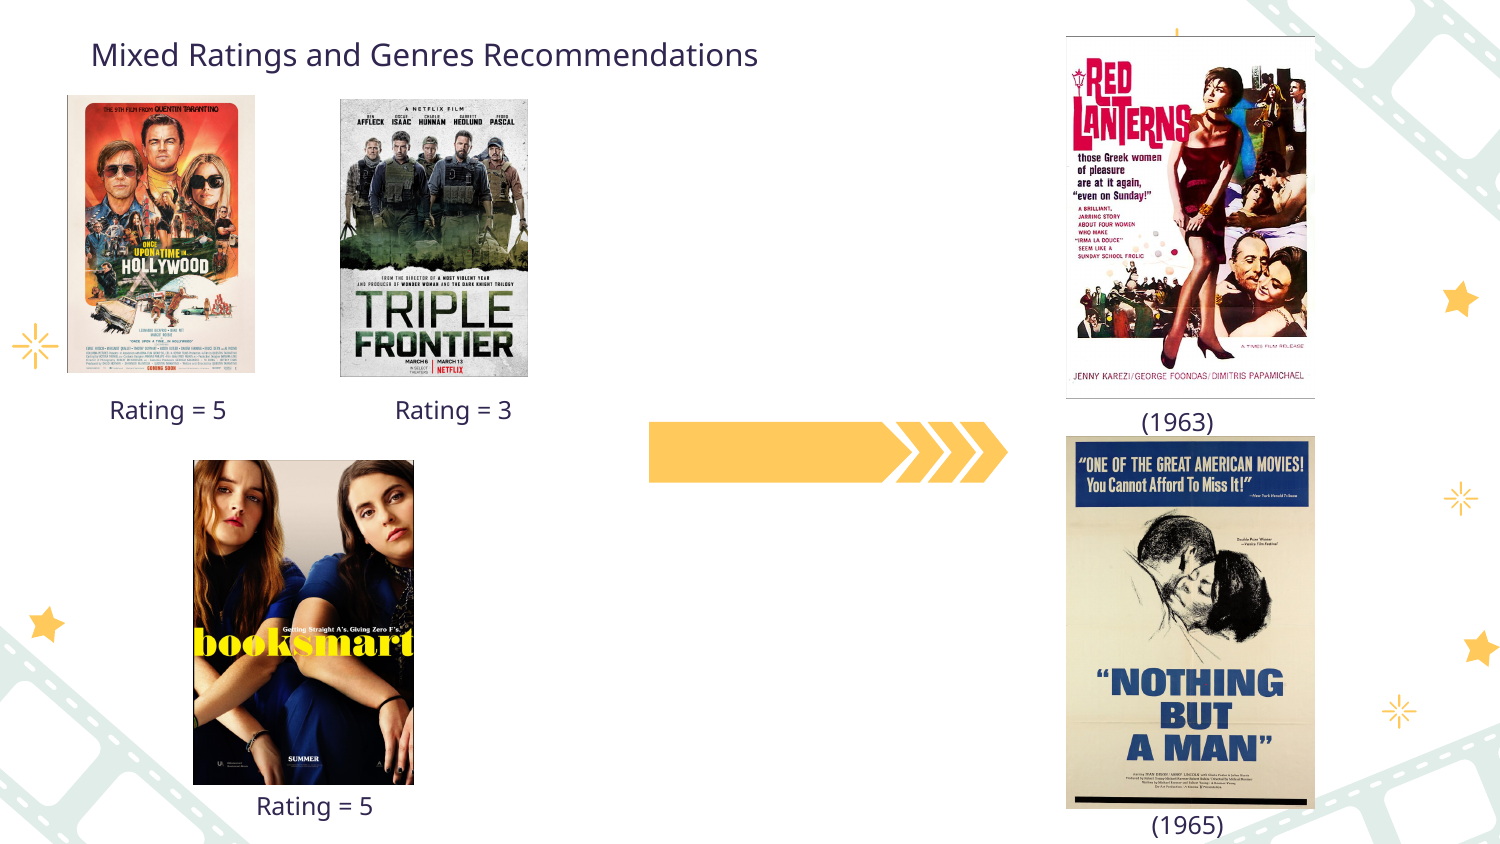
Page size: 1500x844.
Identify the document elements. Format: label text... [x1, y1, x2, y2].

picture [1066, 36, 1315, 399]
picture [67, 95, 255, 373]
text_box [648, 421, 1009, 483]
text_box Mixed Ratings and Genres Recommendations [75, 20, 787, 88]
text_box (1963) [1126, 391, 1500, 452]
picture [339, 99, 528, 377]
picture [1066, 435, 1315, 809]
text_box Rating = 5 [94, 379, 379, 440]
text_box (1965) [1136, 794, 1490, 844]
text_box Rating = 3 [379, 379, 872, 440]
picture [193, 460, 415, 785]
text_box Rating = 5 [240, 775, 733, 836]
